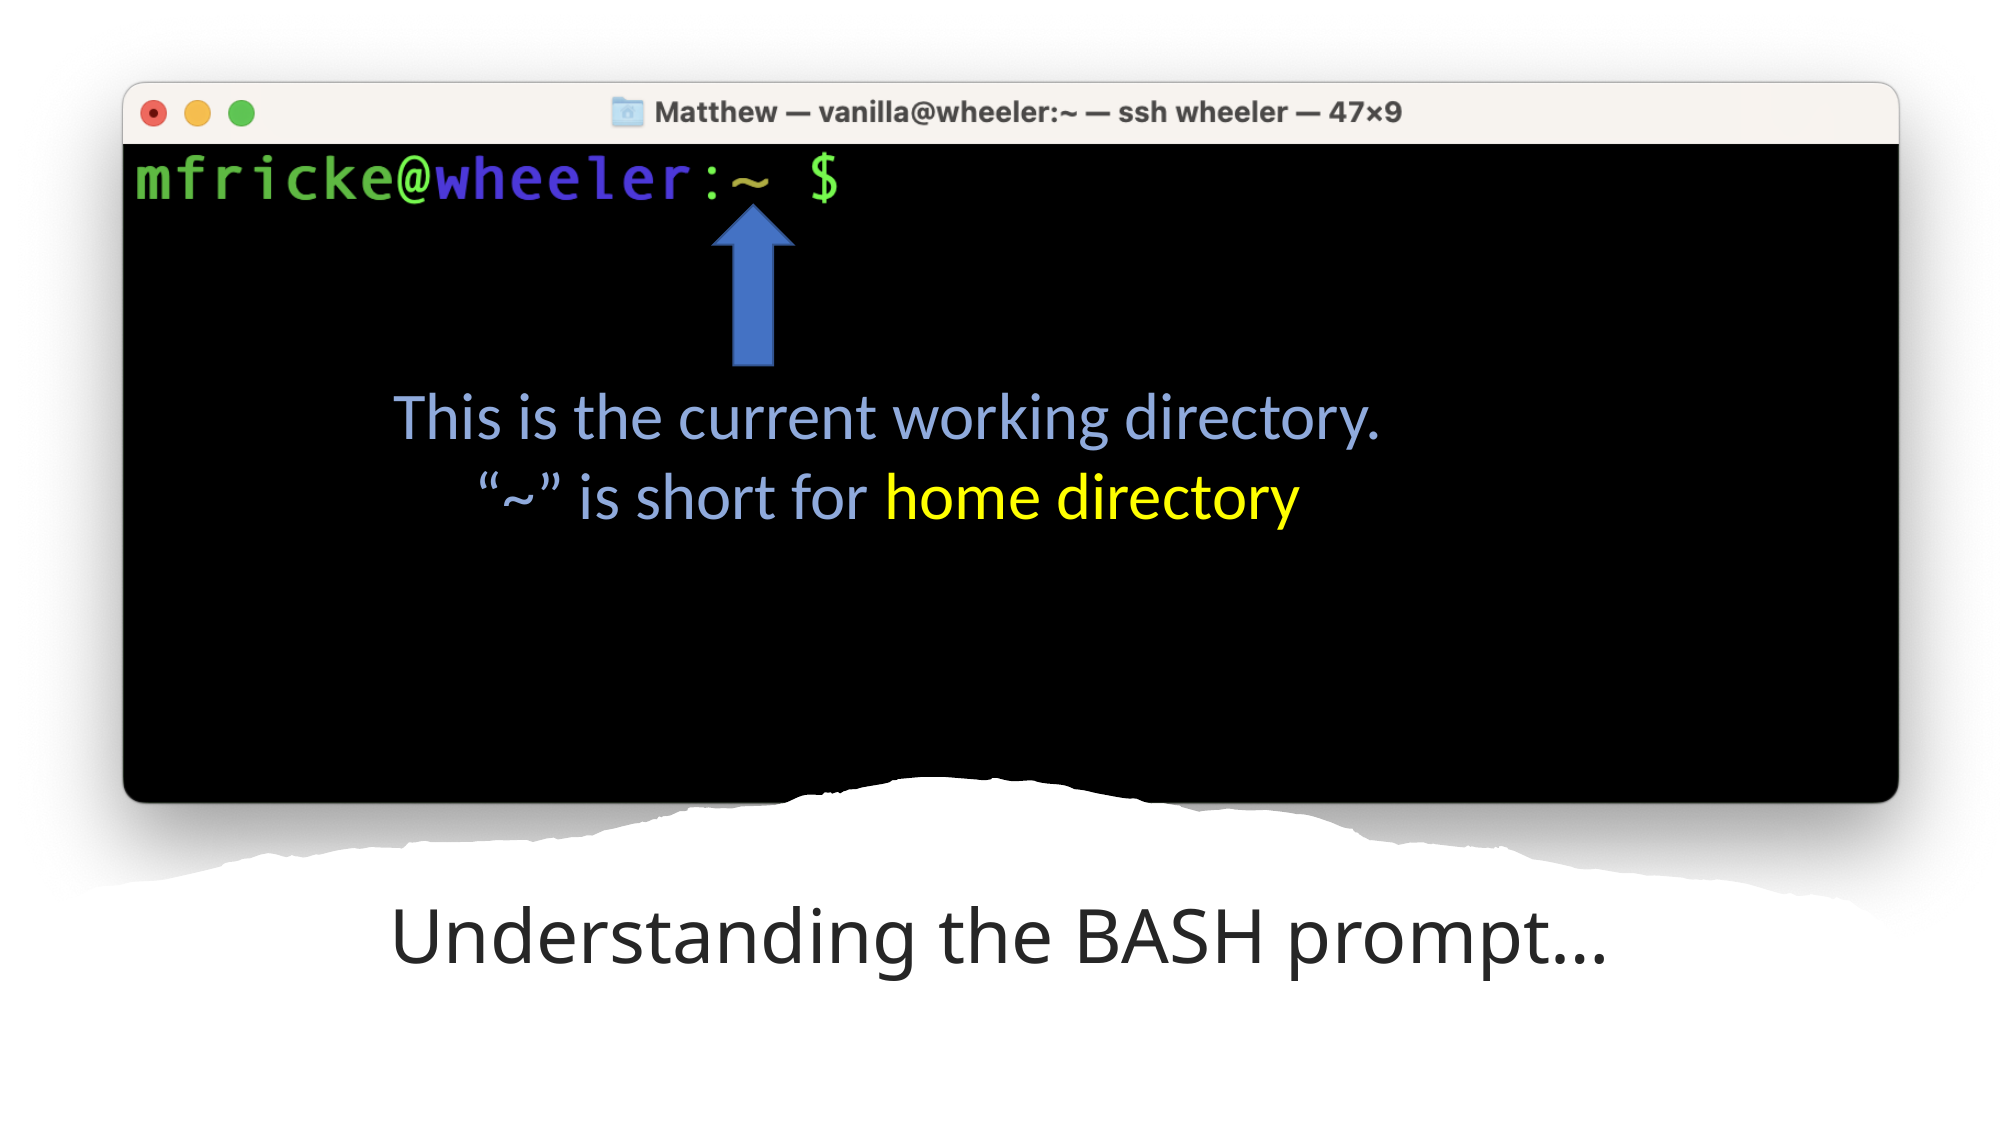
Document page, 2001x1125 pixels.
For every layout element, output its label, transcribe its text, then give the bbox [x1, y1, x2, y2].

title Understanding the BASH prompt… [205, 966, 1795, 988]
picture [0, 0, 2000, 966]
